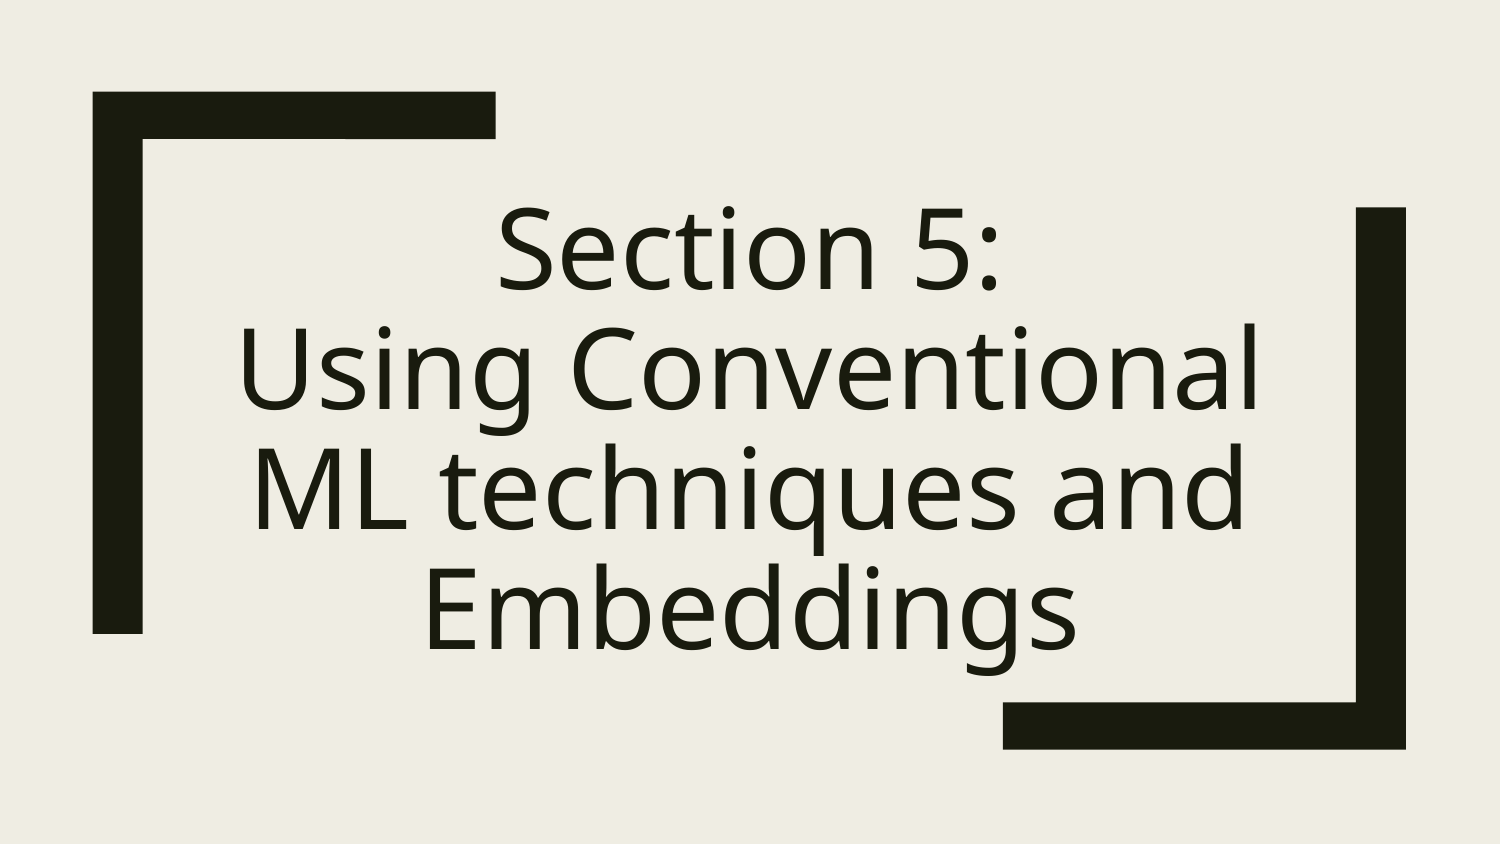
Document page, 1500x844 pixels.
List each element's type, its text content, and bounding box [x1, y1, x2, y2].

title Section 5: Using Conventional ML techniques and Embeddings [165, 164, 1335, 680]
